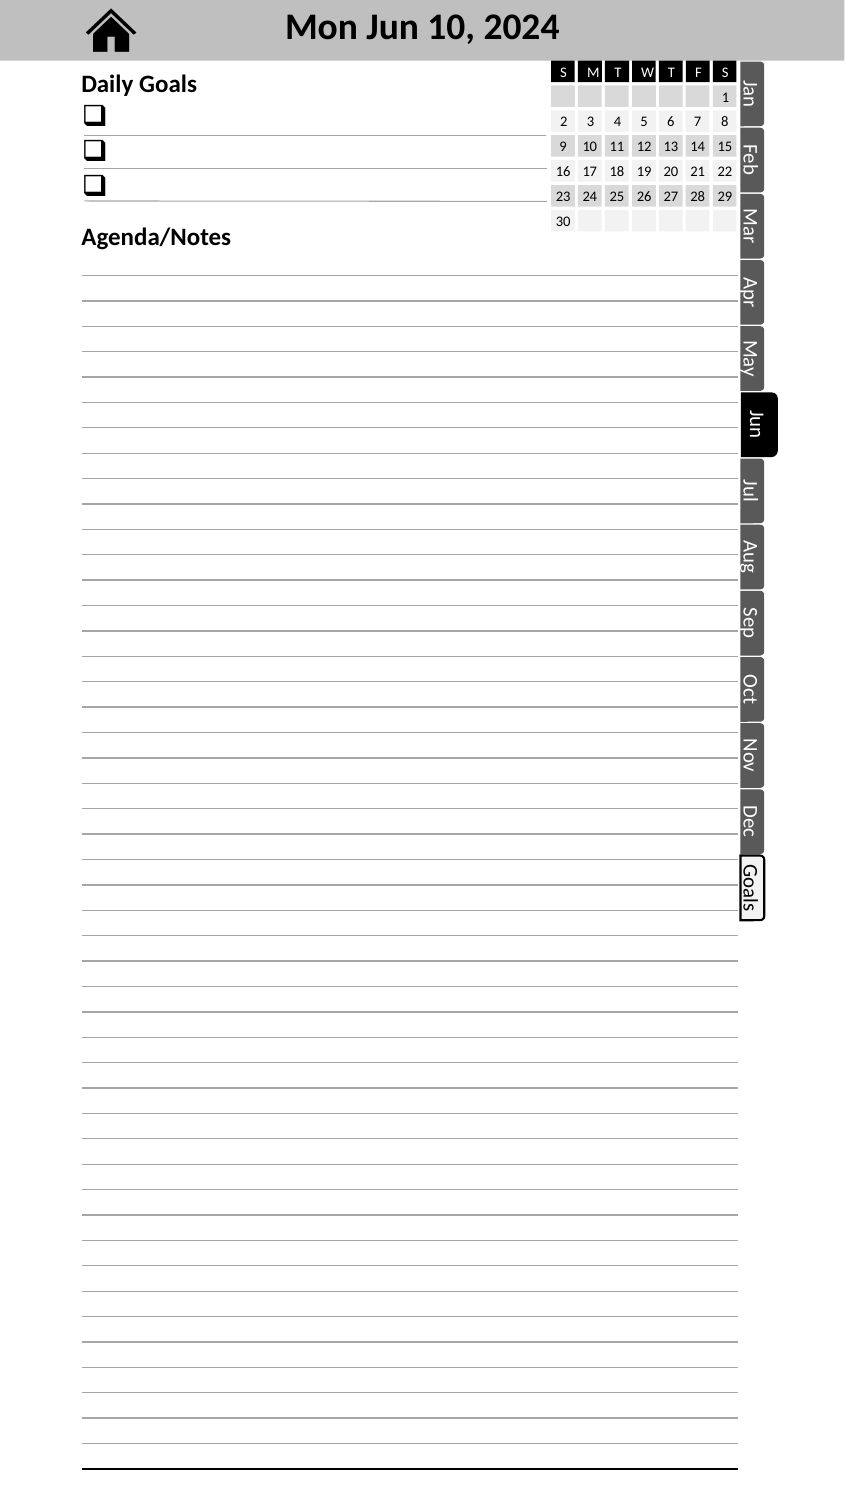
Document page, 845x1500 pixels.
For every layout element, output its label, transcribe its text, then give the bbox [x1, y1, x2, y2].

picture [82, 1, 140, 59]
list Mon Jun 10, 2024 [190, 0, 655, 61]
